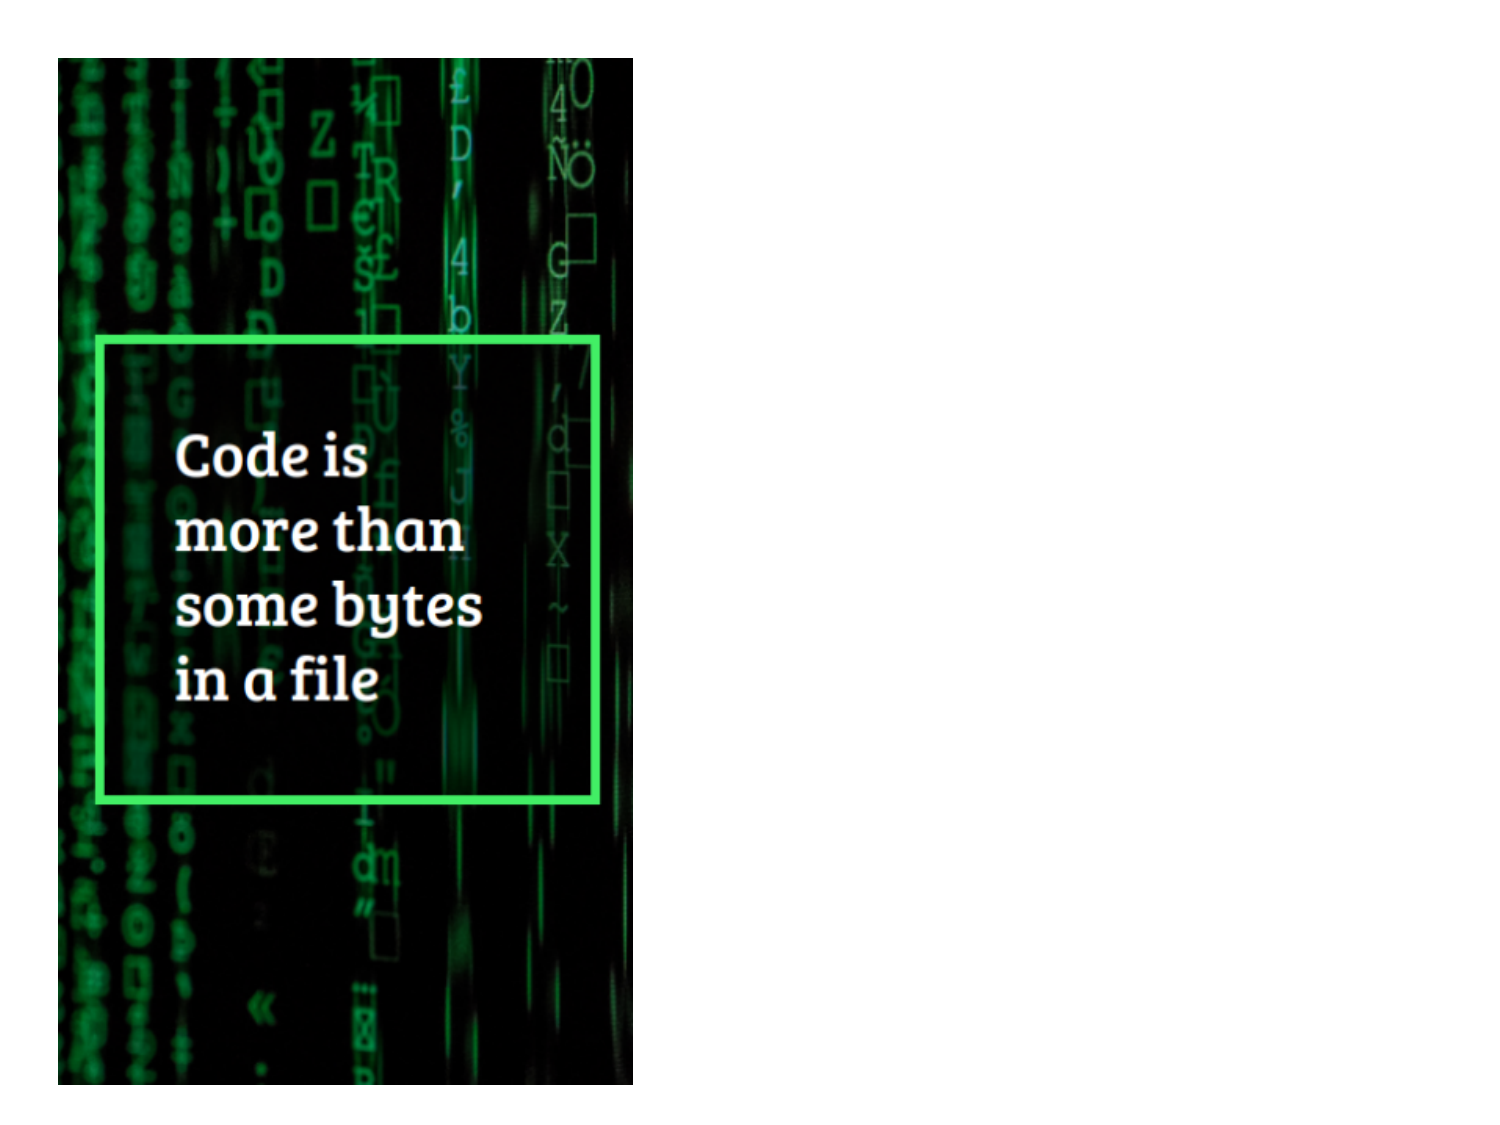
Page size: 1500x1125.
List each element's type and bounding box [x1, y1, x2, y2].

list [58, 58, 633, 1086]
